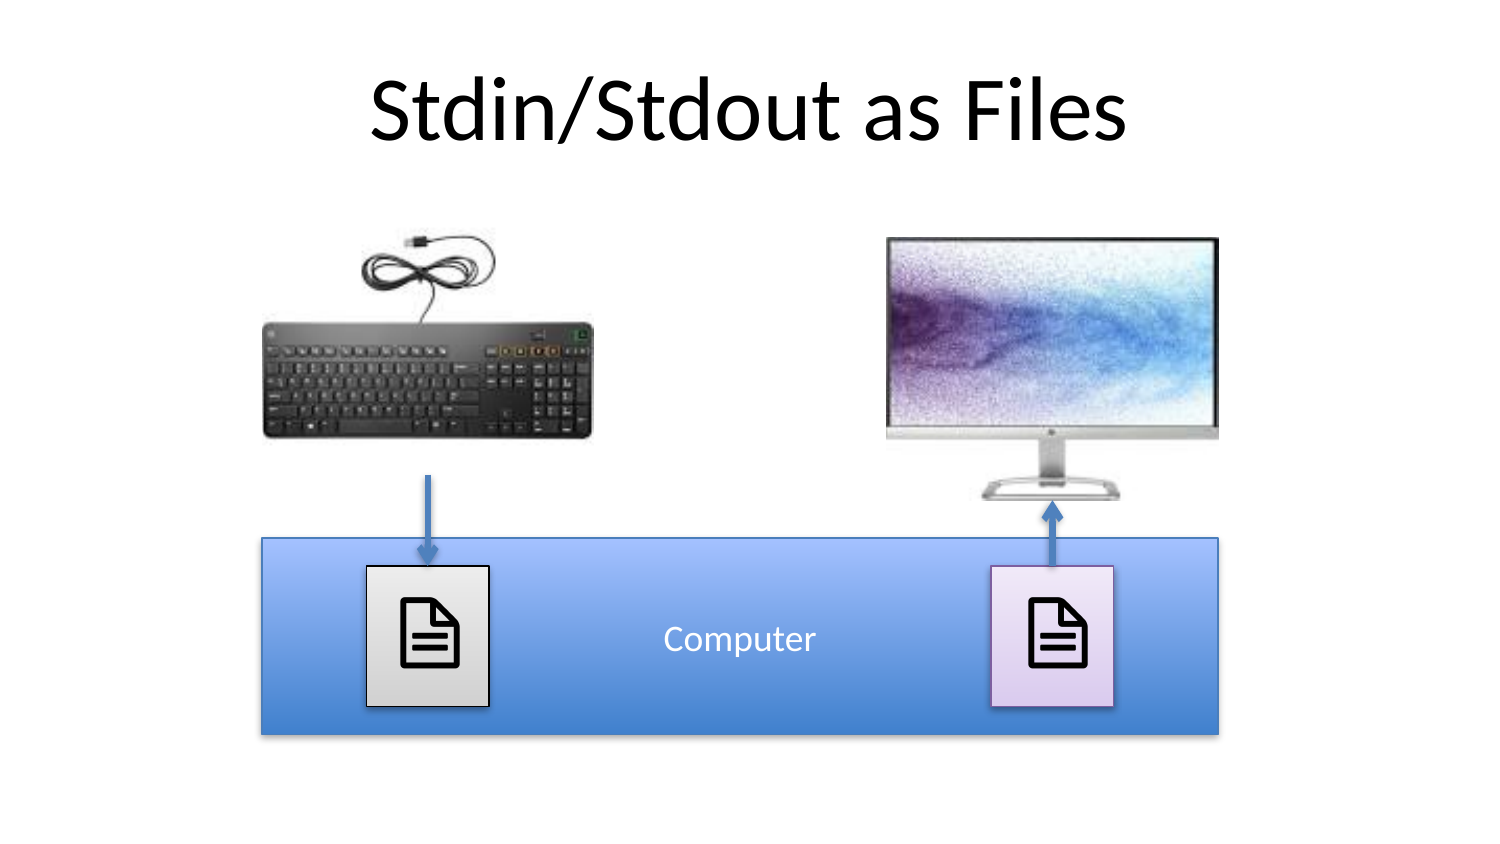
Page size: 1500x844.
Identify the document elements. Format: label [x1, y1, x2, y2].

picture [261, 195, 594, 475]
text_box [261, 474, 1219, 735]
title [75, 33, 1425, 175]
picture [886, 237, 1219, 501]
